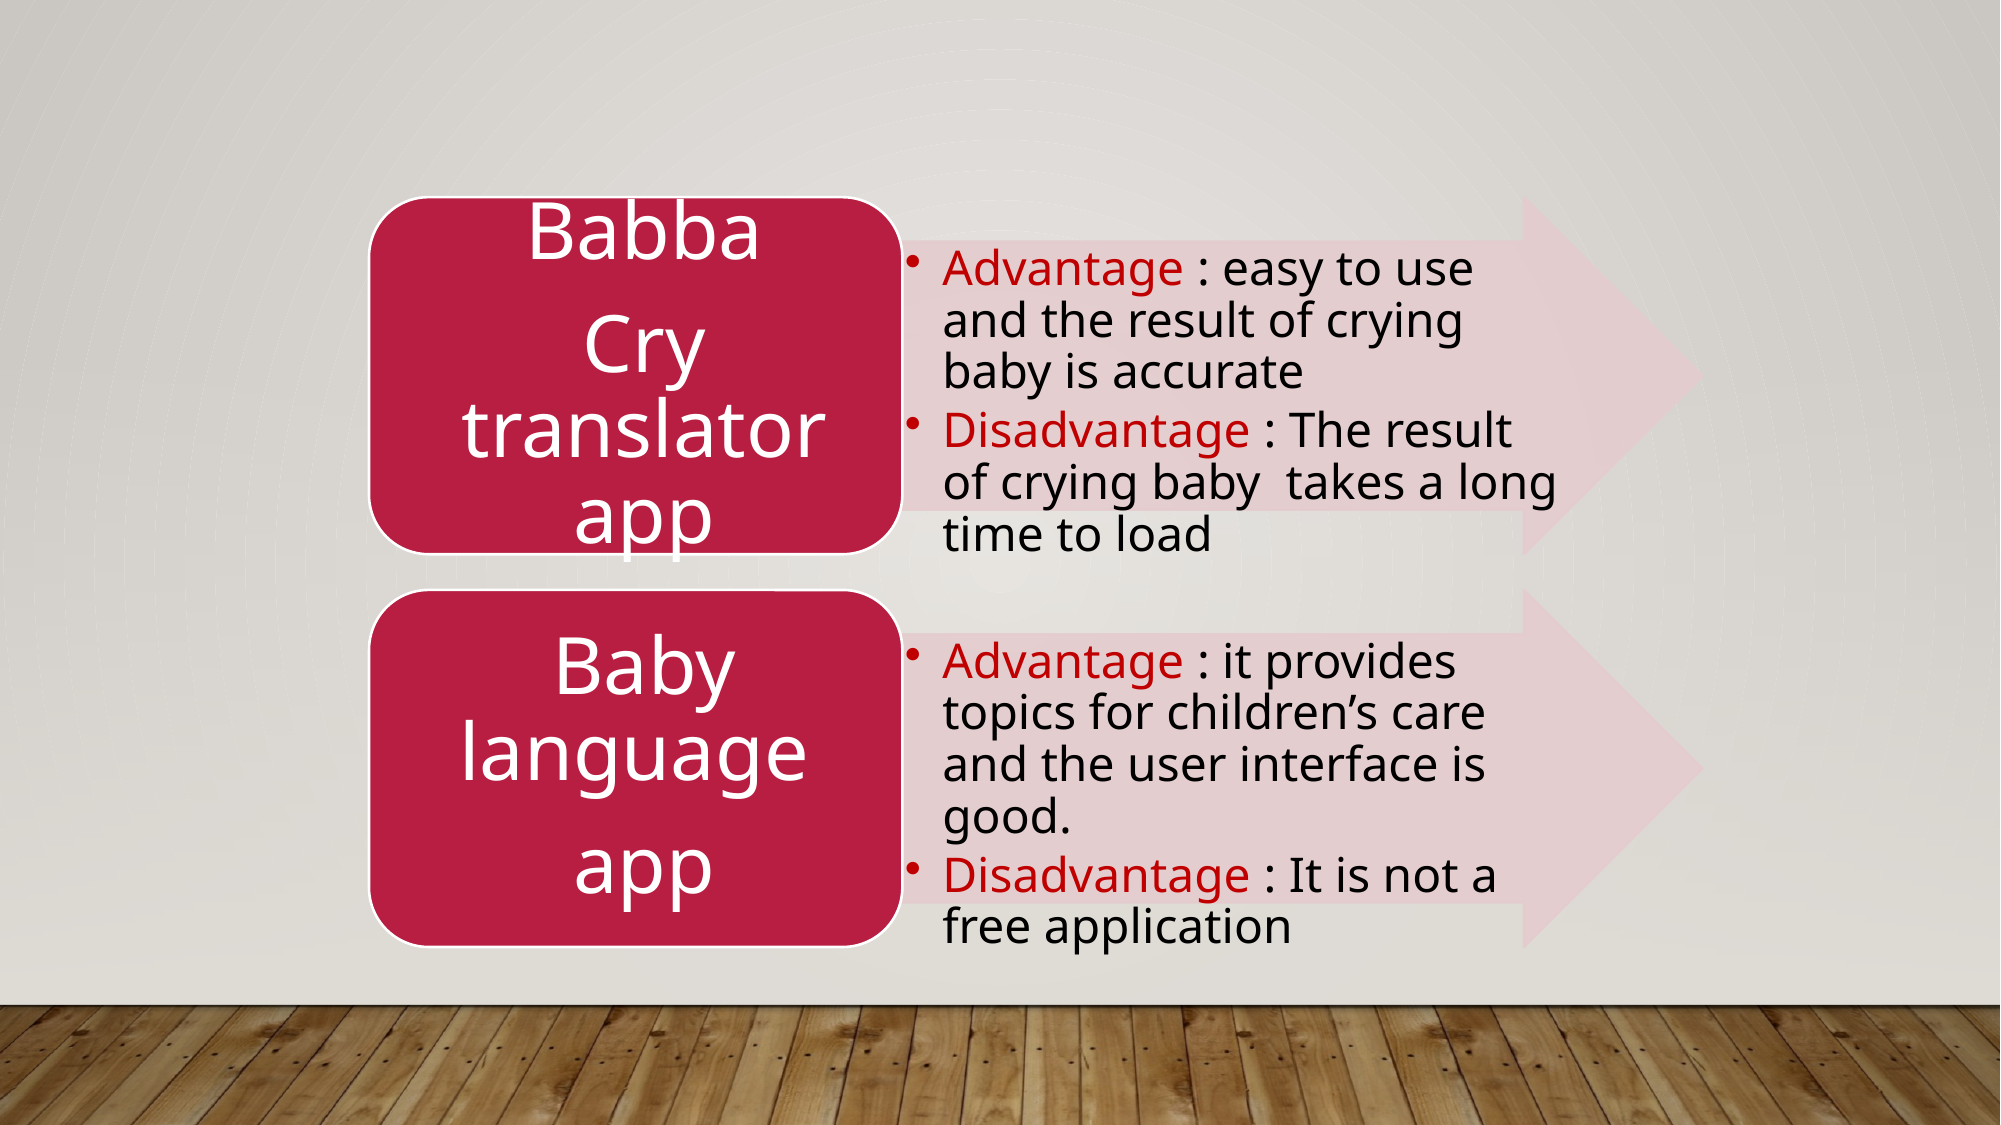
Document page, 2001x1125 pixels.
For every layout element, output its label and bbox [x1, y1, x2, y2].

text_box [368, 196, 1703, 948]
picture [0, 1005, 2000, 1125]
